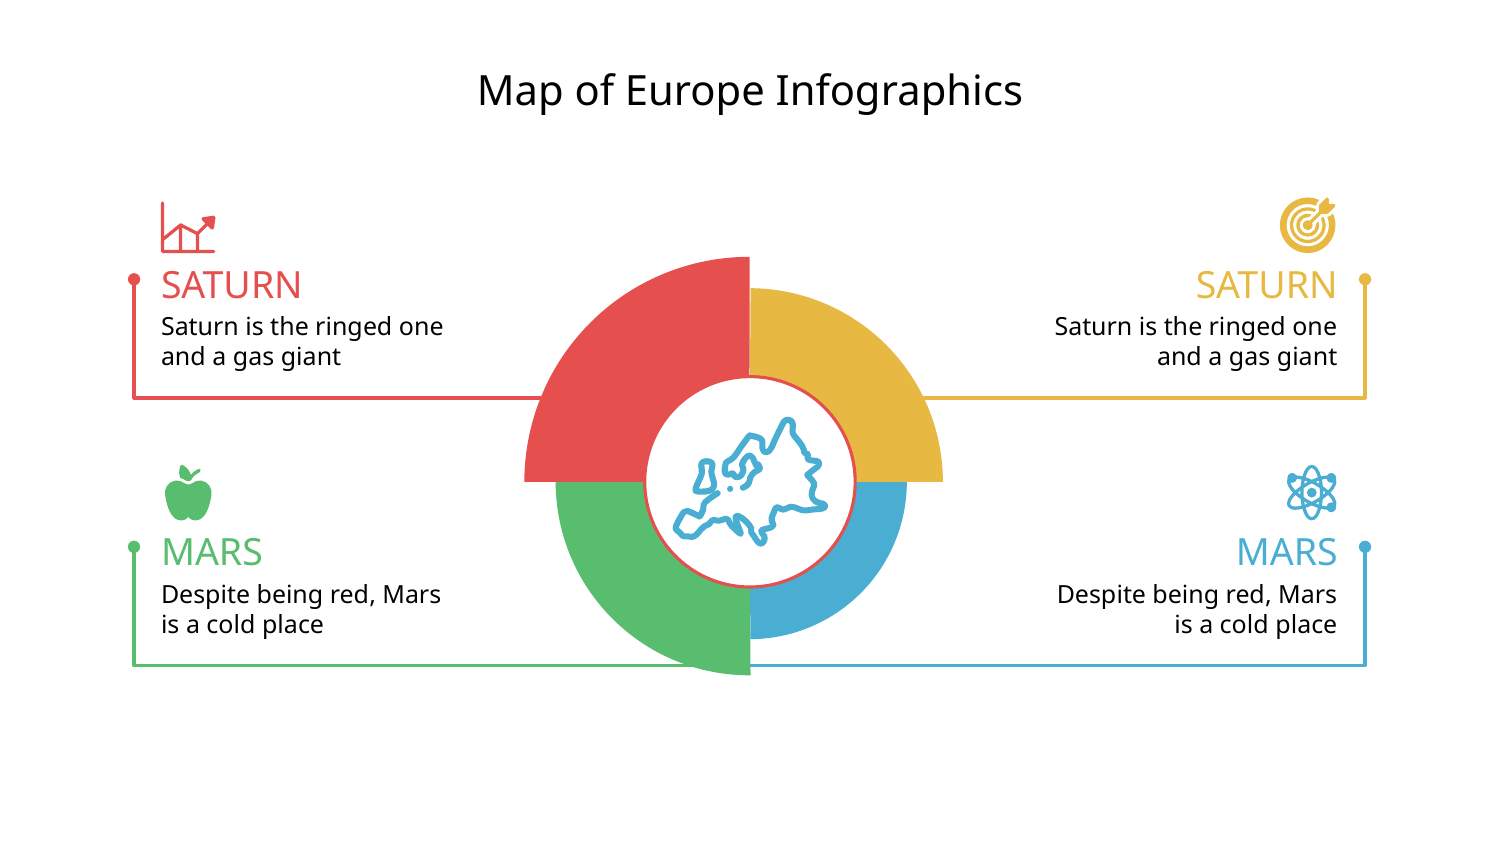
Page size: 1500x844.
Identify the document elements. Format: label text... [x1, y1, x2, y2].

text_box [145, 257, 471, 376]
text_box [127, 273, 675, 399]
text_box [555, 482, 751, 676]
text_box [127, 540, 705, 667]
text_box [524, 256, 750, 482]
text_box [824, 273, 1372, 399]
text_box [145, 524, 471, 644]
text_box [673, 553, 828, 588]
text_box [750, 288, 943, 482]
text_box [671, 416, 829, 547]
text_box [1285, 464, 1338, 521]
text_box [163, 464, 213, 521]
text_box [160, 201, 216, 254]
text_box [750, 482, 907, 640]
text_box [1027, 524, 1353, 644]
text_box [644, 376, 856, 548]
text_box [1279, 197, 1337, 254]
title Map of Europe Infographics [390, 61, 1110, 117]
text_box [1027, 257, 1353, 376]
text_box [749, 540, 1372, 667]
